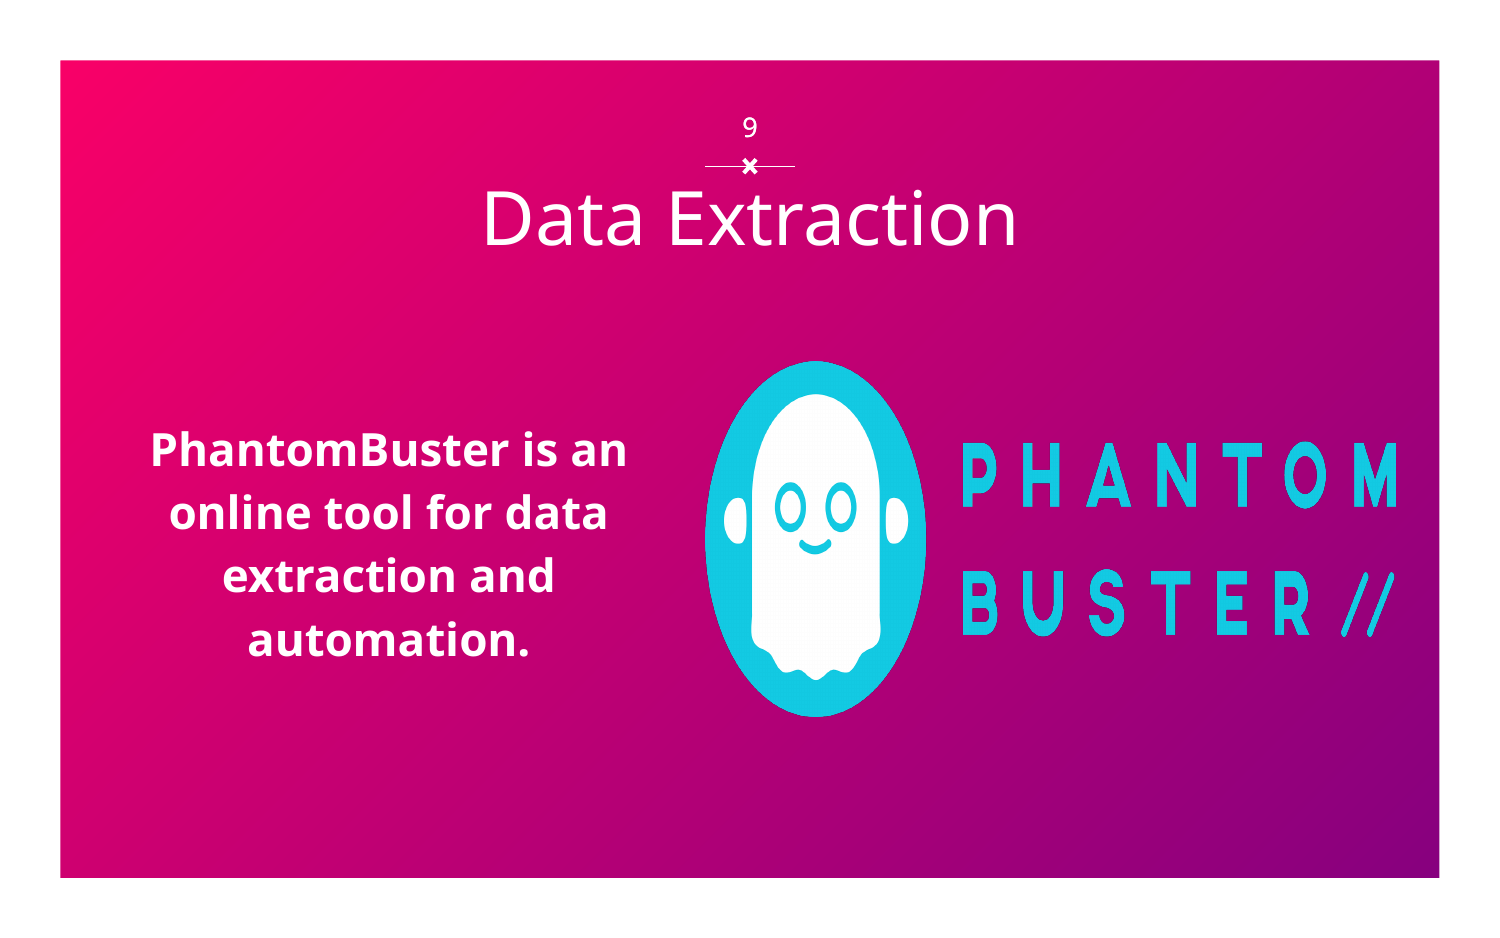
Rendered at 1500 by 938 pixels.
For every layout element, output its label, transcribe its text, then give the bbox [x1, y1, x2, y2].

slide_number ‹#› [705, 93, 795, 165]
list PhantomBuster is an online tool for data extraction and automation. [100, 300, 678, 777]
title Data Extraction [53, 179, 1447, 252]
picture [704, 360, 1396, 717]
